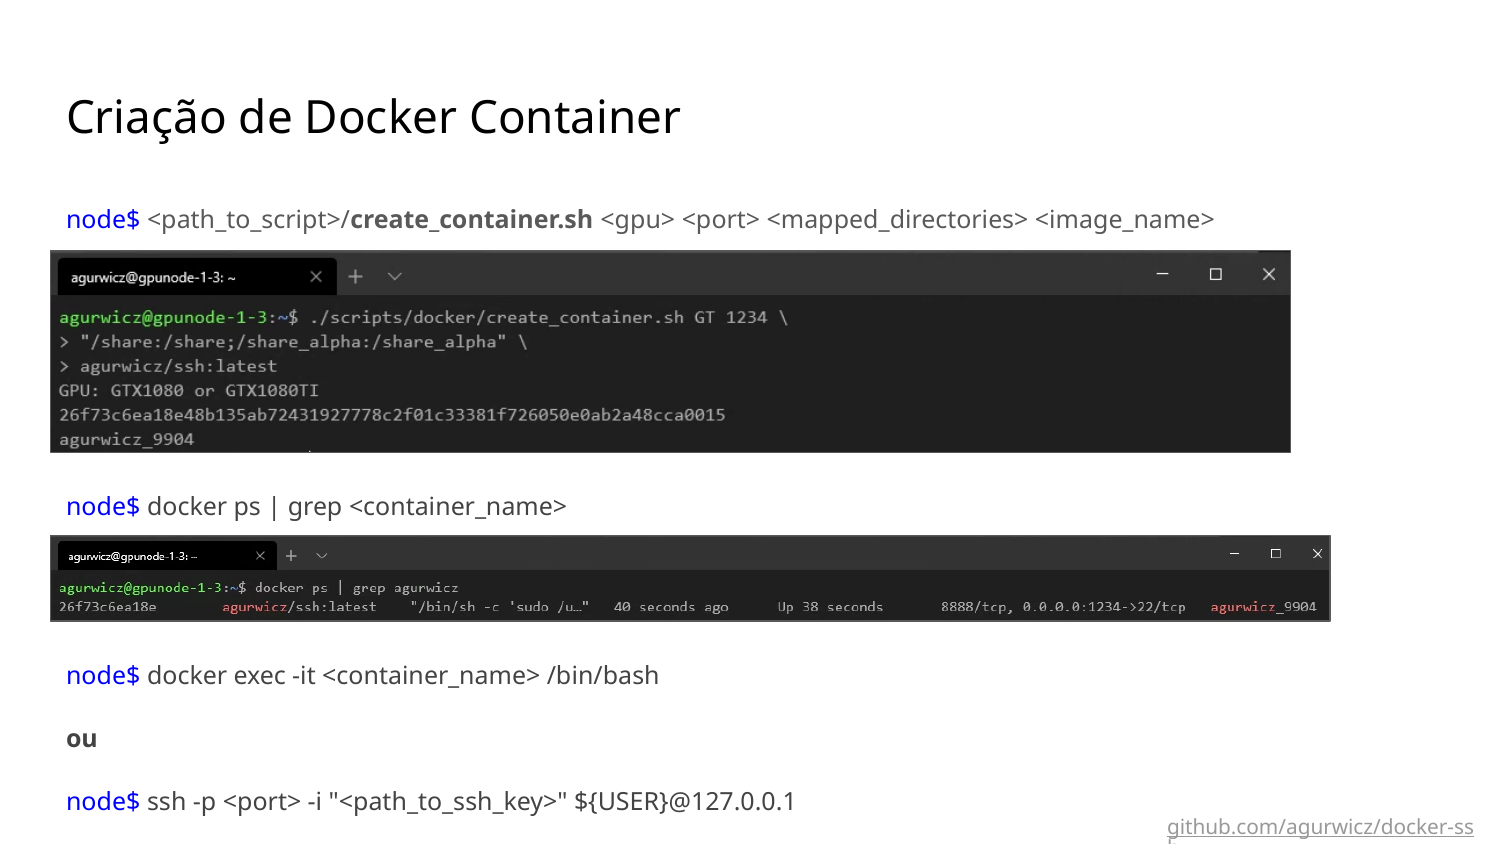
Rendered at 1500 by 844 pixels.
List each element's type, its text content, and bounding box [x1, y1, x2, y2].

list node$ docker ps | grep <container_name> [51, 475, 1500, 531]
title Criação de Docker Container [51, 72, 1449, 167]
picture [50, 251, 1291, 452]
list node$ <path_to_script>/create_container.sh <gpu> <port> <mapped_directories> <image_name> [51, 531, 1449, 644]
list node$ docker exec -it <container_name> /bin/bash ou node$ ssh -p <port> -i "<path_to_ssh_key>" ${USER}@127.0.0.1 [51, 644, 1500, 836]
picture [50, 535, 1330, 621]
list node$ <path_to_script>/create_container.sh <gpu> <port> <mapped_directories> <image_name> [51, 189, 1449, 475]
